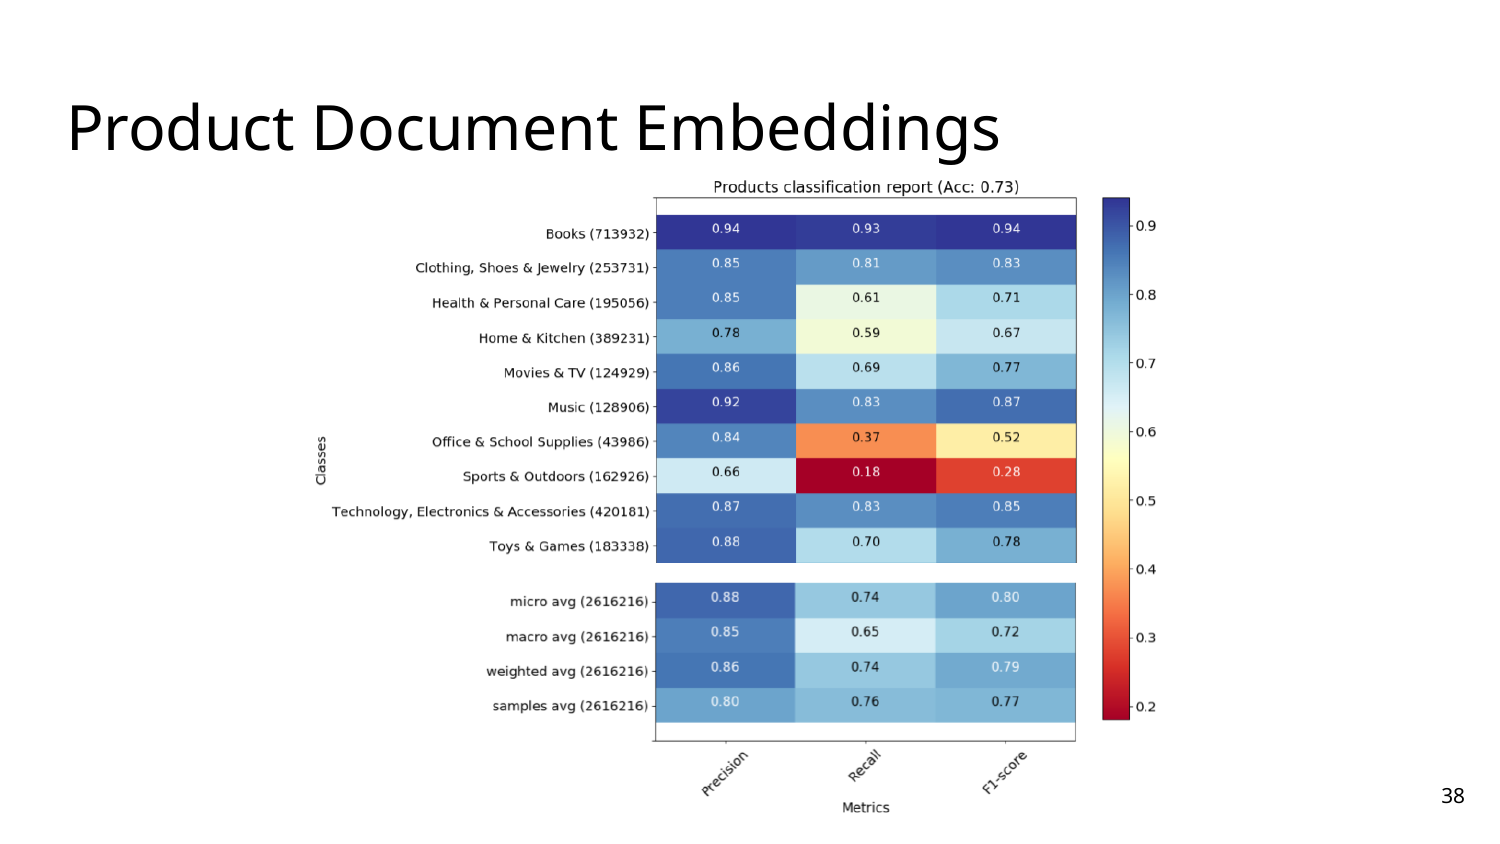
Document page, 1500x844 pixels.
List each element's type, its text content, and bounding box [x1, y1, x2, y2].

title Product Document Embeddings [51, 72, 1449, 174]
picture [308, 173, 1192, 836]
slide_number ‹#› [1389, 764, 1480, 830]
